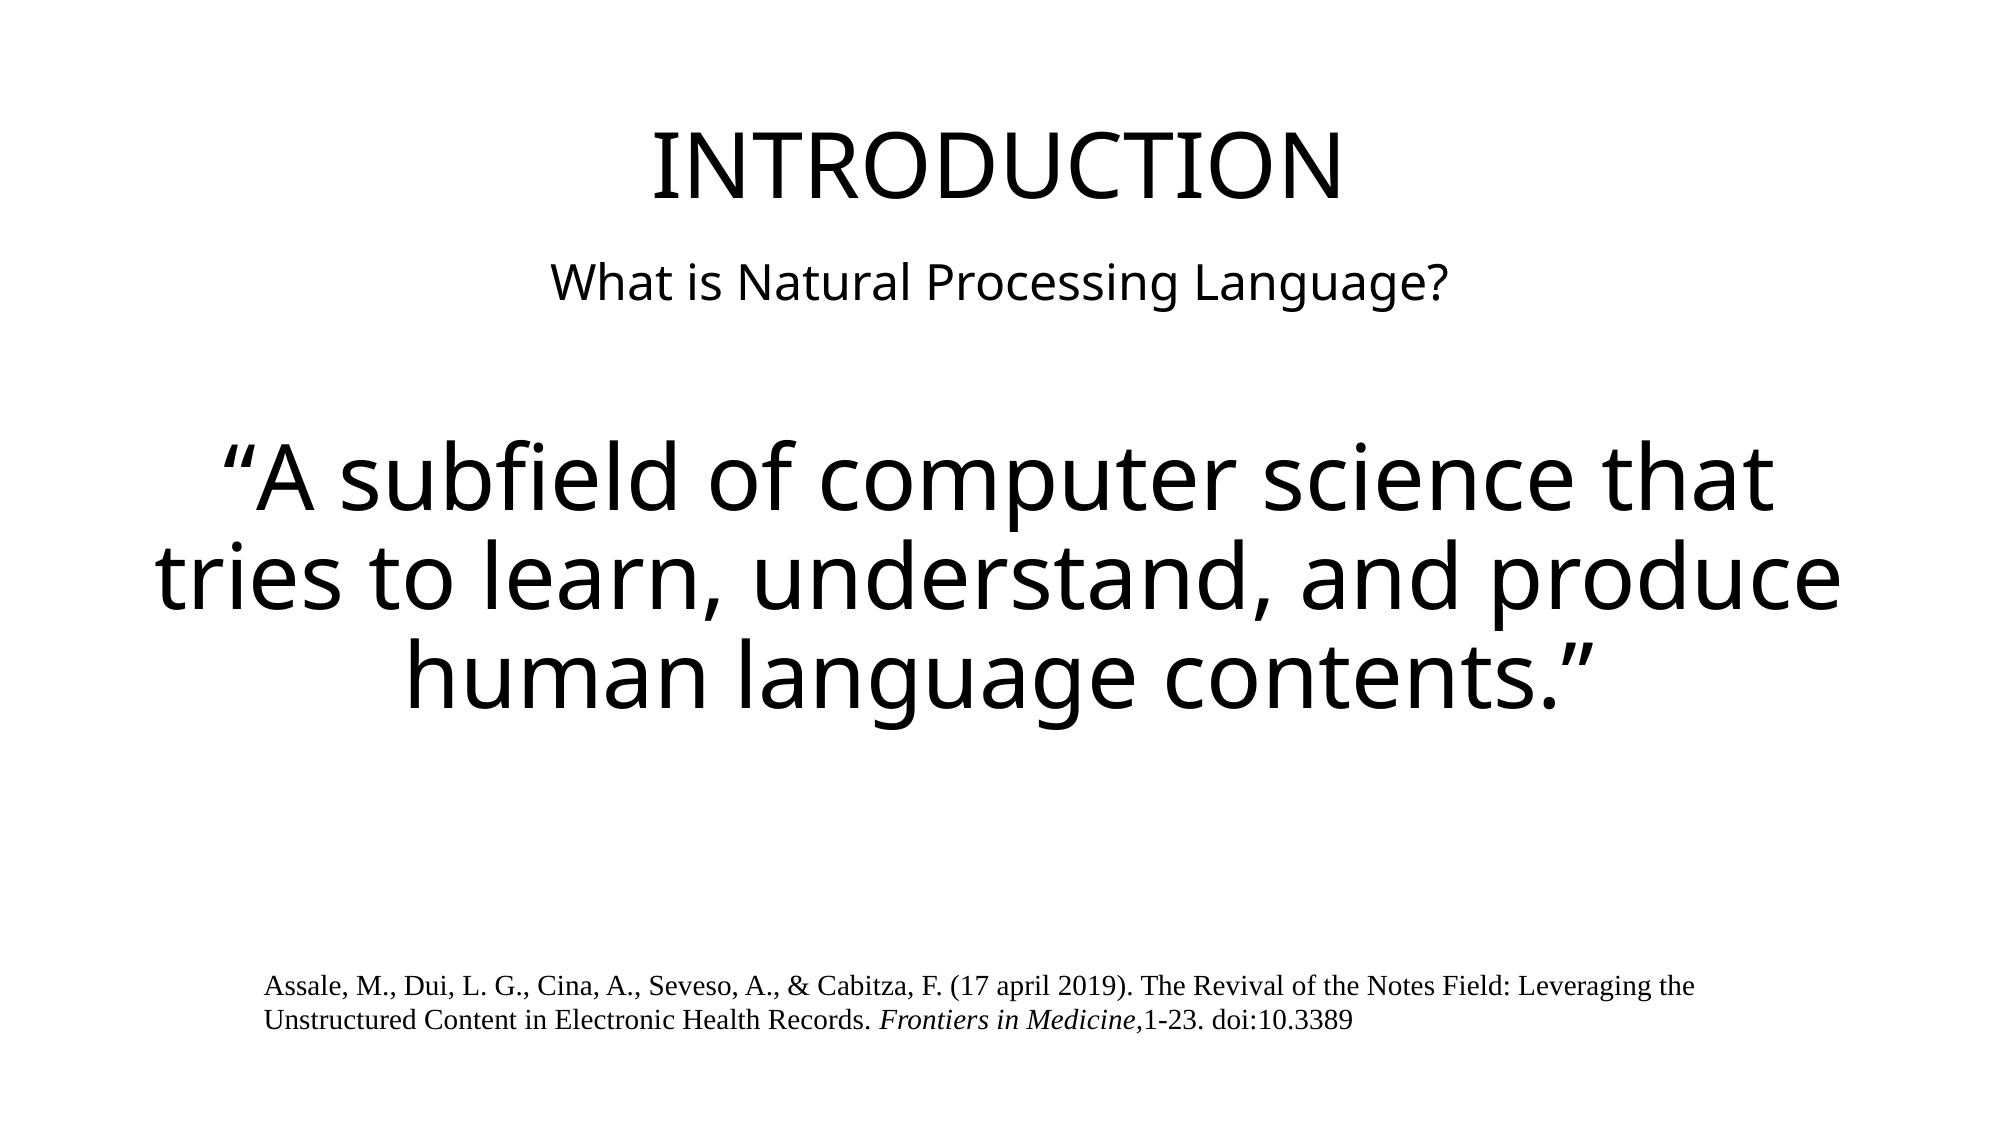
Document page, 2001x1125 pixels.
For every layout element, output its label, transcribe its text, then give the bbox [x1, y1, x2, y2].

text_box “A subfield of computer science that tries to learn, understand, and produce human language contents.” [137, 393, 1863, 889]
text_box What is Natural Processing Language? [137, 175, 1863, 393]
title INTRODUCTION [137, 59, 1863, 175]
text_box Assale, M., Dui, L. G., Cina, A., Seveso, A., & Cabitza, F. (17 april 2019). The Revival of the Notes Field: Leveraging the Unstructured Content in Electronic Health Records. Frontiers in Medicine,1-23. doi:10.3389 [248, 958, 1752, 1043]
